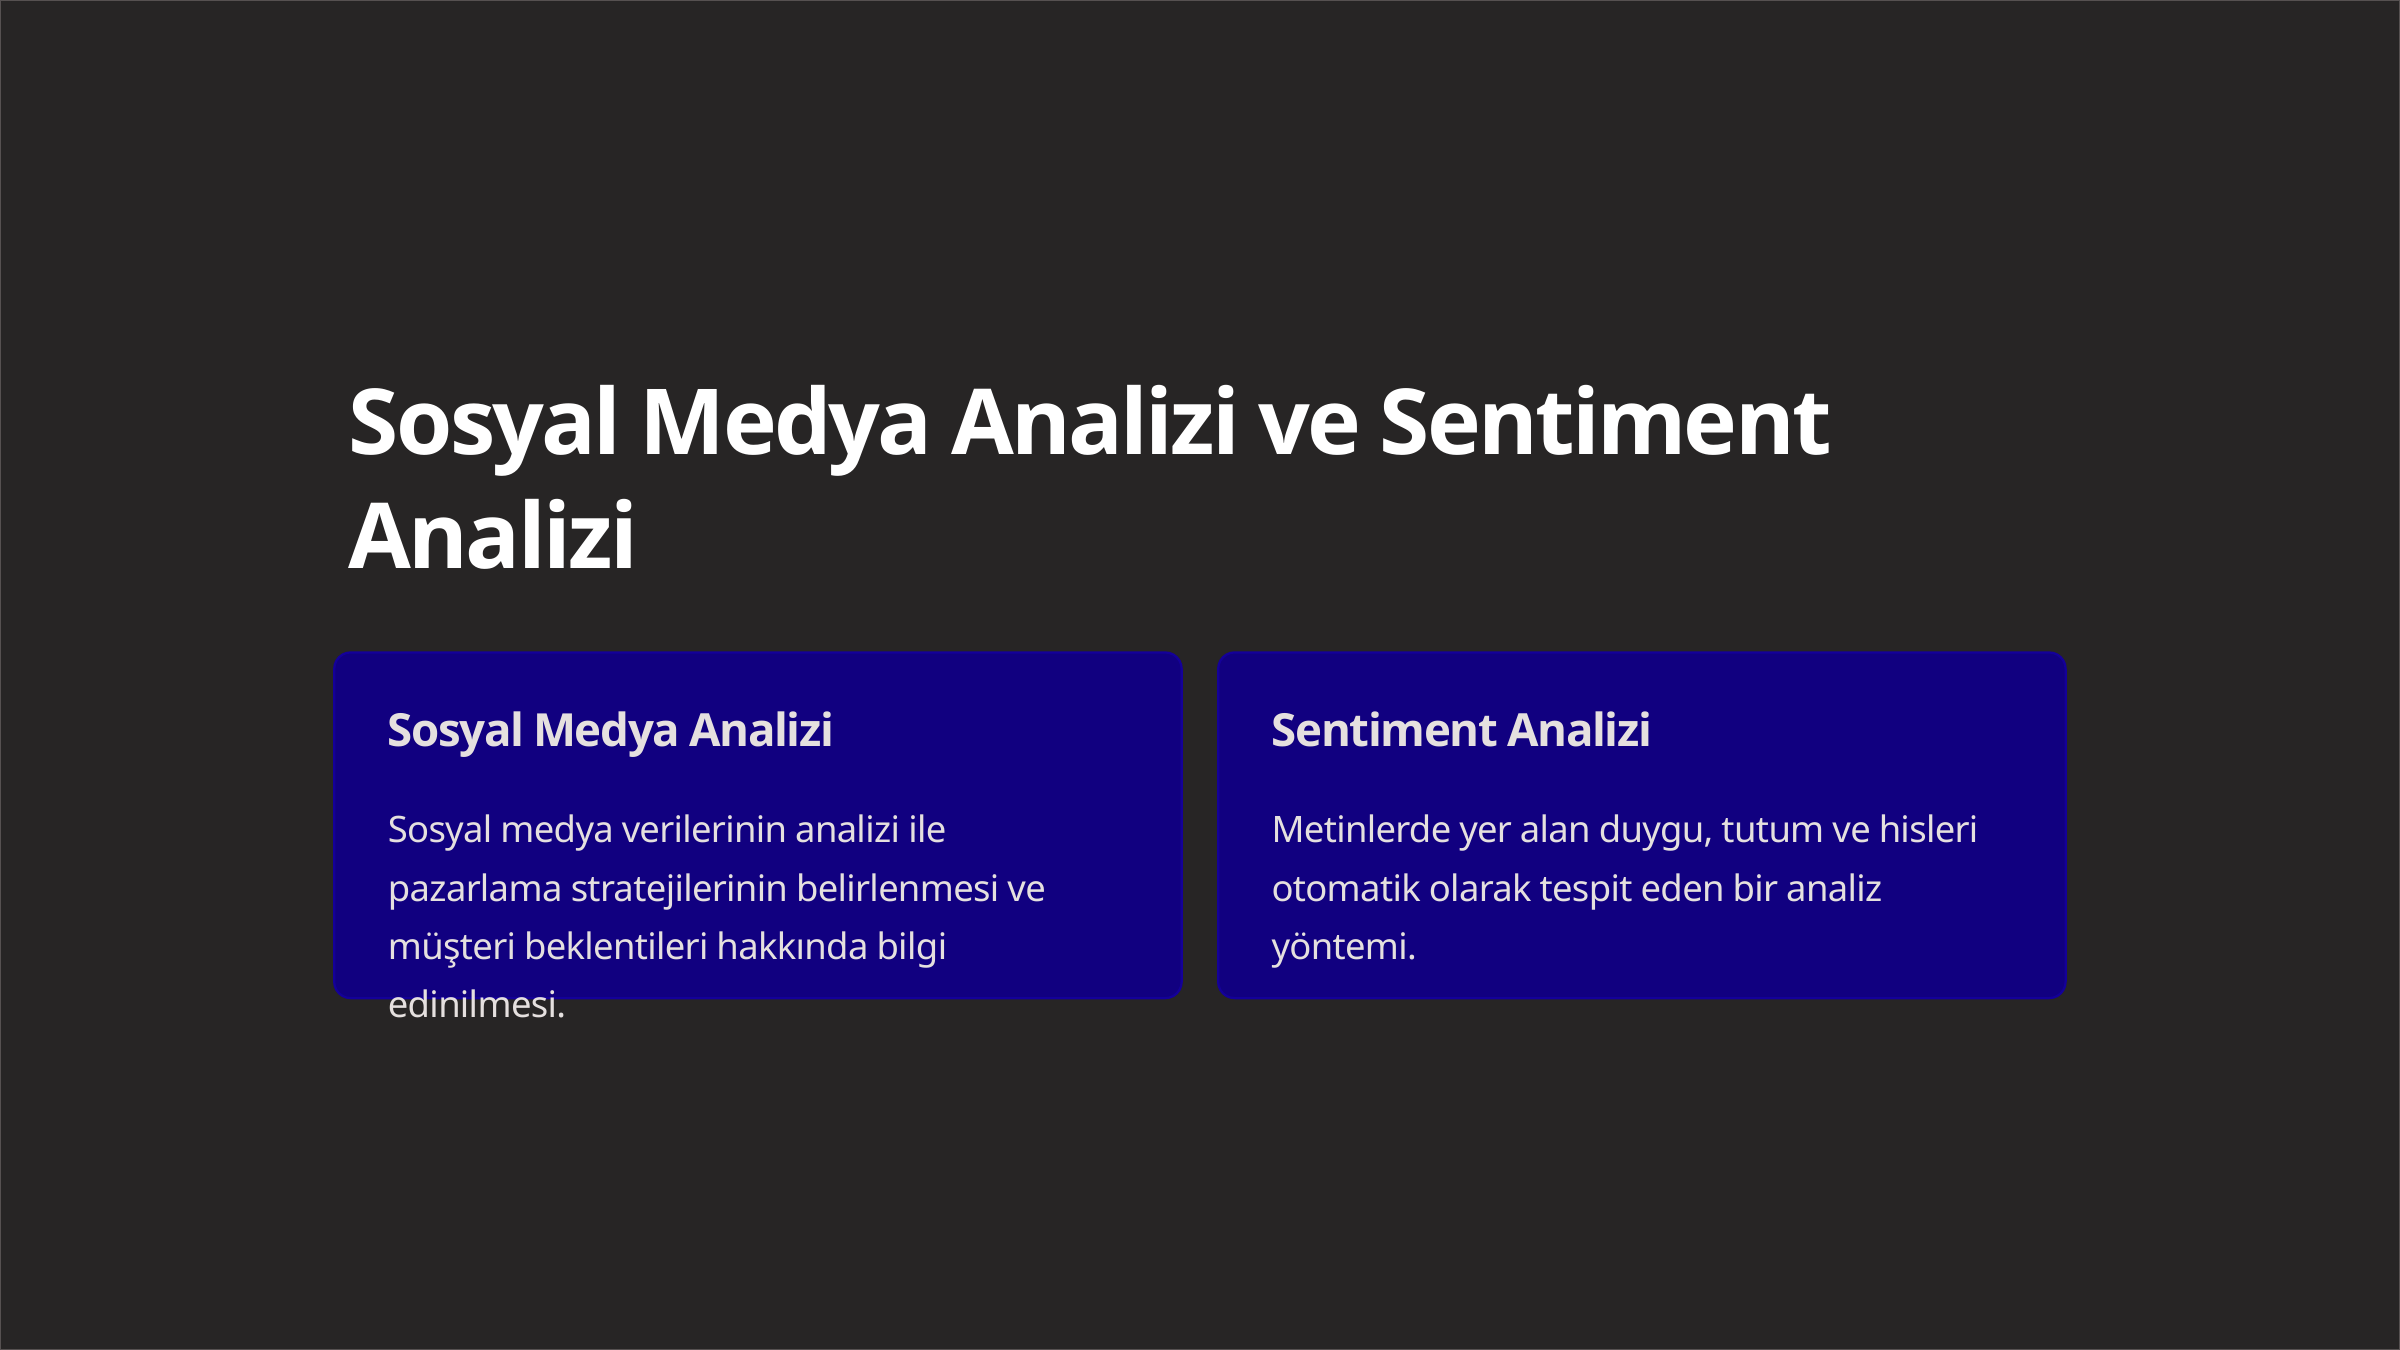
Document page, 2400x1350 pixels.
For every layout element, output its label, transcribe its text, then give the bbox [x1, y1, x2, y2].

text_box Sosyal Medya Analizi ve Sentiment Analizi [334, 351, 2066, 580]
text_box Sosyal Medya Analizi [372, 691, 812, 748]
text_box [334, 652, 1182, 999]
text_box [0, 0, 2400, 1350]
text_box Sentiment Analizi [1256, 691, 1624, 748]
text_box [1218, 652, 2066, 999]
text_box Metinlerde yer alan duygu, tutum ve hisleri otomatik olarak tespit eden bir analiz yöntemi. [1256, 784, 2027, 902]
text_box Sosyal medya verilerinin analizi ile pazarlama stratejilerinin belirlenmesi ve müşteri beklentileri hakkında bilgi edinilmesi. [373, 784, 1144, 960]
